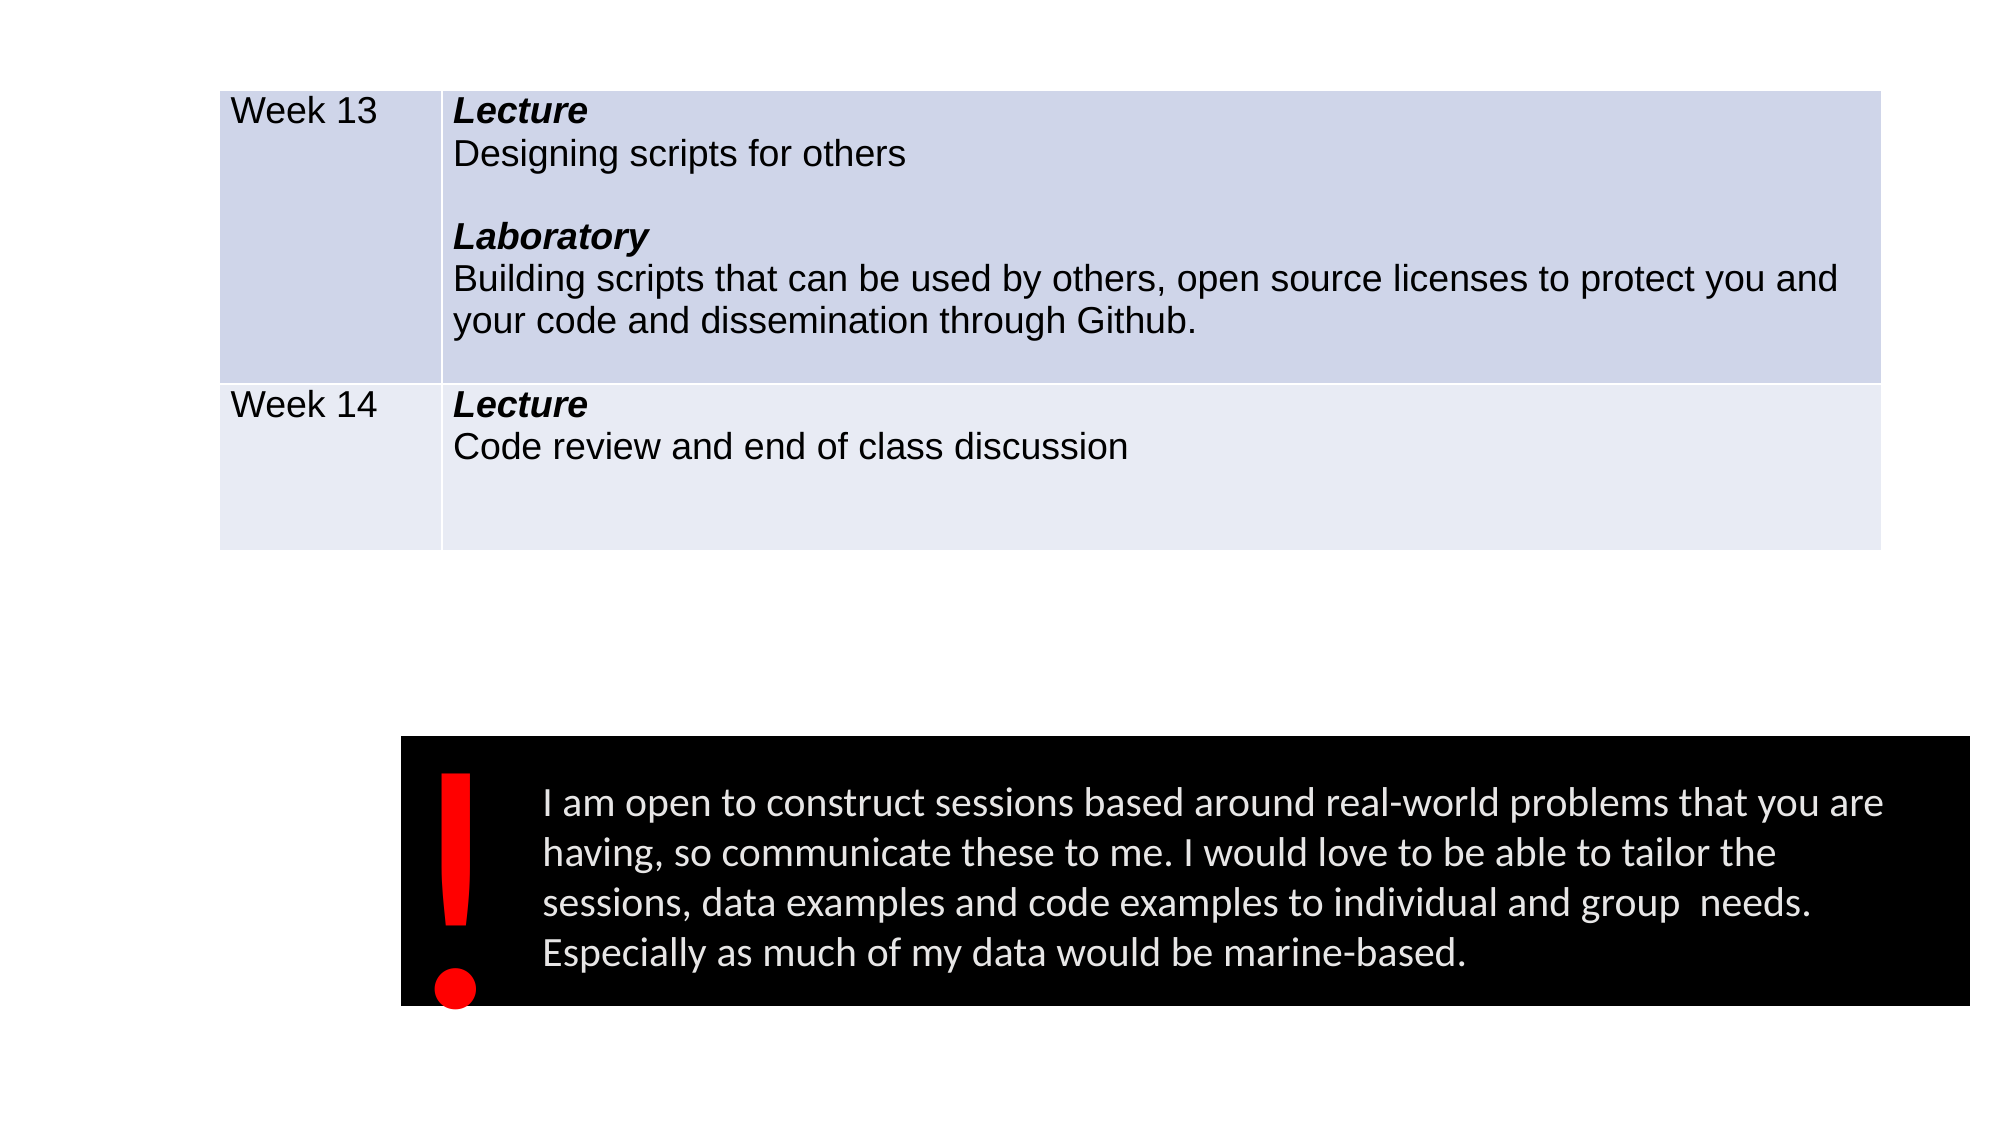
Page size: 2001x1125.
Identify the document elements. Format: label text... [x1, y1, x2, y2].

table_cell Lecture Code review and end of class discussion [443, 385, 1881, 550]
table_cell Week 14 [220, 385, 441, 550]
text_box I am open to construct sessions based around real-world problems that you are having, so communicate these to me. I would love to be able to tailor the sessions, data examples and code examples to individual and group needs. Especially as much of my data would be marine-based. [527, 767, 1945, 1028]
table_header Lecture Designing scripts for others Laboratory Building scripts that can be used by others, open source licenses to protect you and your code and dissemination through Github. [443, 91, 1881, 383]
text_box [527, 738, 1968, 1004]
table_header Week 13 [220, 91, 441, 383]
text_box ! [384, 654, 527, 1084]
